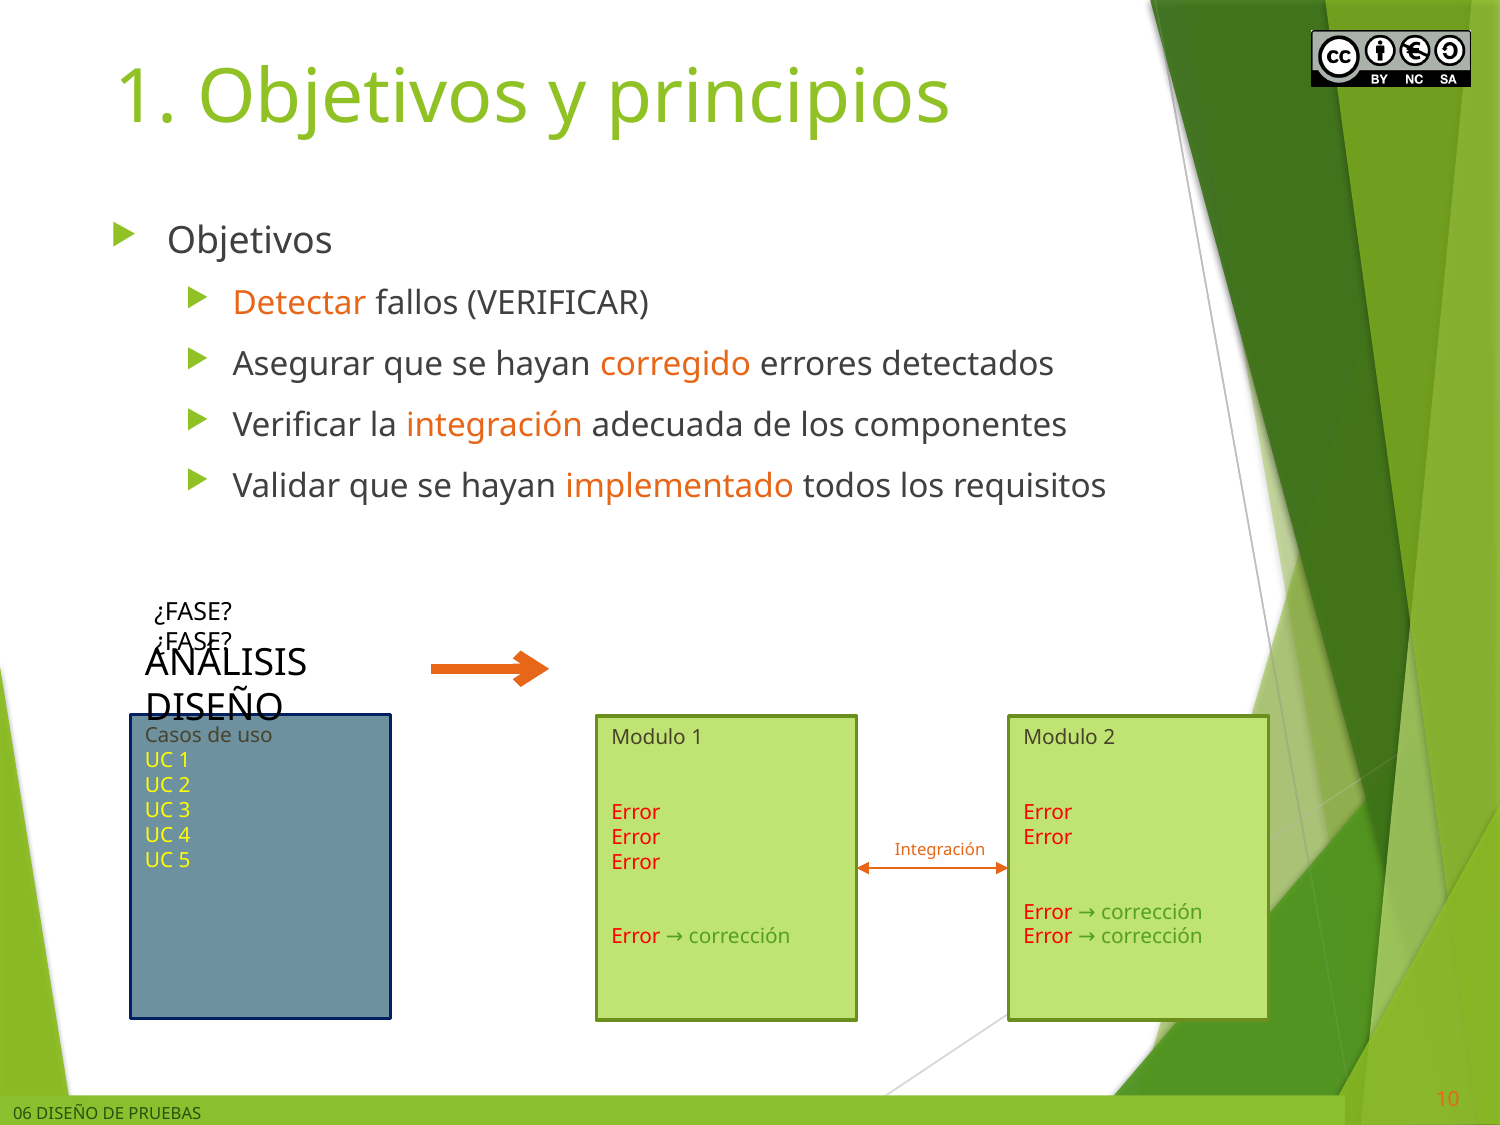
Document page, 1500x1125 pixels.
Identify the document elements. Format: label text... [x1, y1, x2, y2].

list Objetivos Detectar fallos (VERIFICAR) Asegurar que se hayan corregido errores detectados Verificar la integración adecuada de los componentes Validar que se hayan implementado todos los requisitos [95, 208, 1188, 563]
title 1. Objetivos y principios [99, 39, 1235, 149]
text_box Modulo 1 Error Error Error Error → corrección [595, 736, 858, 1022]
picture [1311, 30, 1471, 87]
text_box Modulo 2 Error Error Error → corrección Error → corrección [1007, 714, 1270, 1022]
text_box ANÁLISIS DISEÑO [130, 630, 1265, 736]
text_box Integración [880, 831, 1008, 866]
text_box Casos de uso UC 1 UC 2 UC 3 UC 4 UC 5 [129, 713, 392, 1020]
text_box ¿FASE? ¿FASE? [139, 587, 1274, 663]
